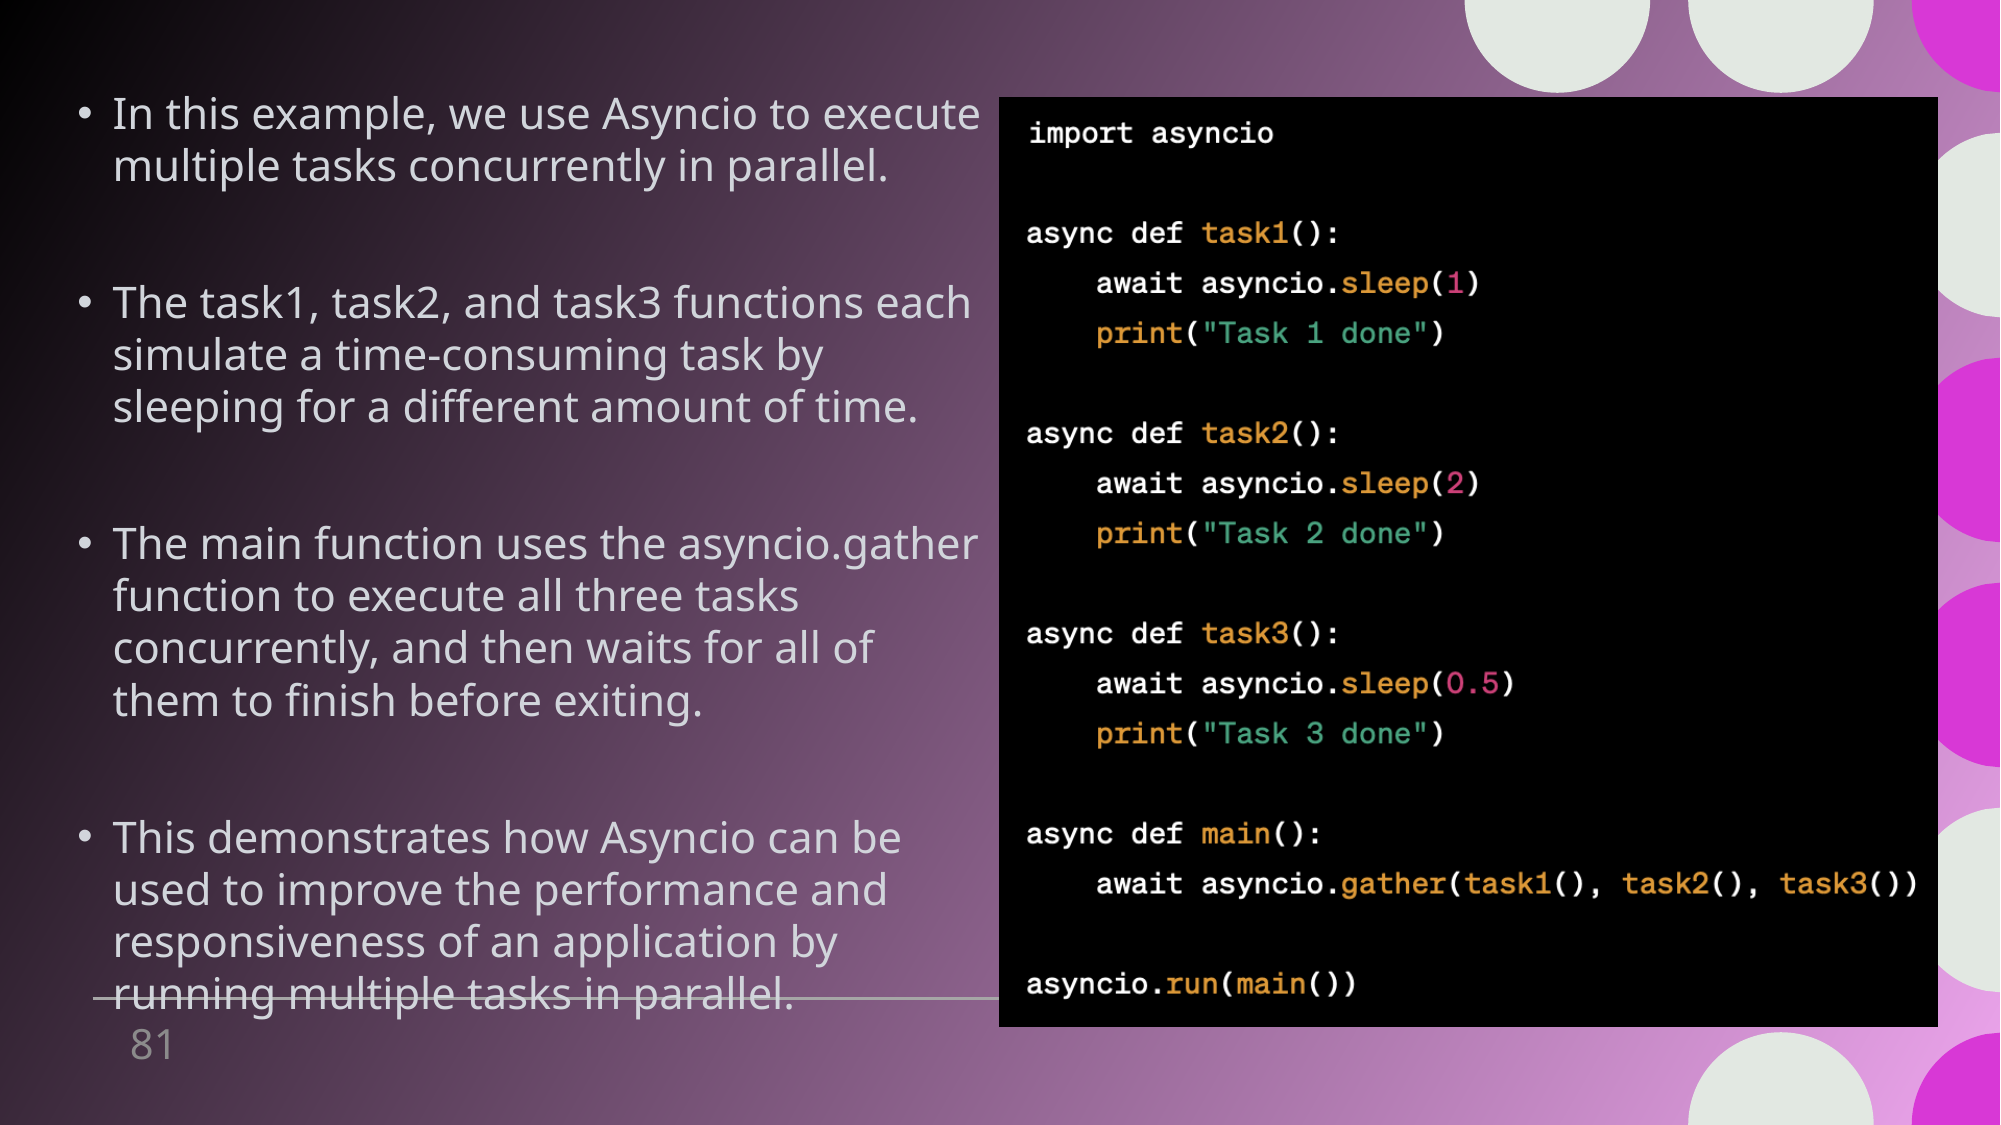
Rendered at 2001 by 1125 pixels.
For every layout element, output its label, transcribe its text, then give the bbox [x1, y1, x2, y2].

picture [999, 97, 1938, 1028]
list In this example, we use Asyncio to execute multiple tasks concurrently in parallel. The task1, task2, and task3 functions each simulate a time-consuming task by sleeping for a different amount of time. The main function uses the asyncio.gather function to execute all three tasks concurrently, and then waits for all of them to finish before exiting. This demonstrates how Asyncio can be used to improve the performance and responsiveness of an application by running multiple tasks in parallel. [62, 78, 1000, 1047]
slide_number 81 [59, 1016, 193, 1077]
